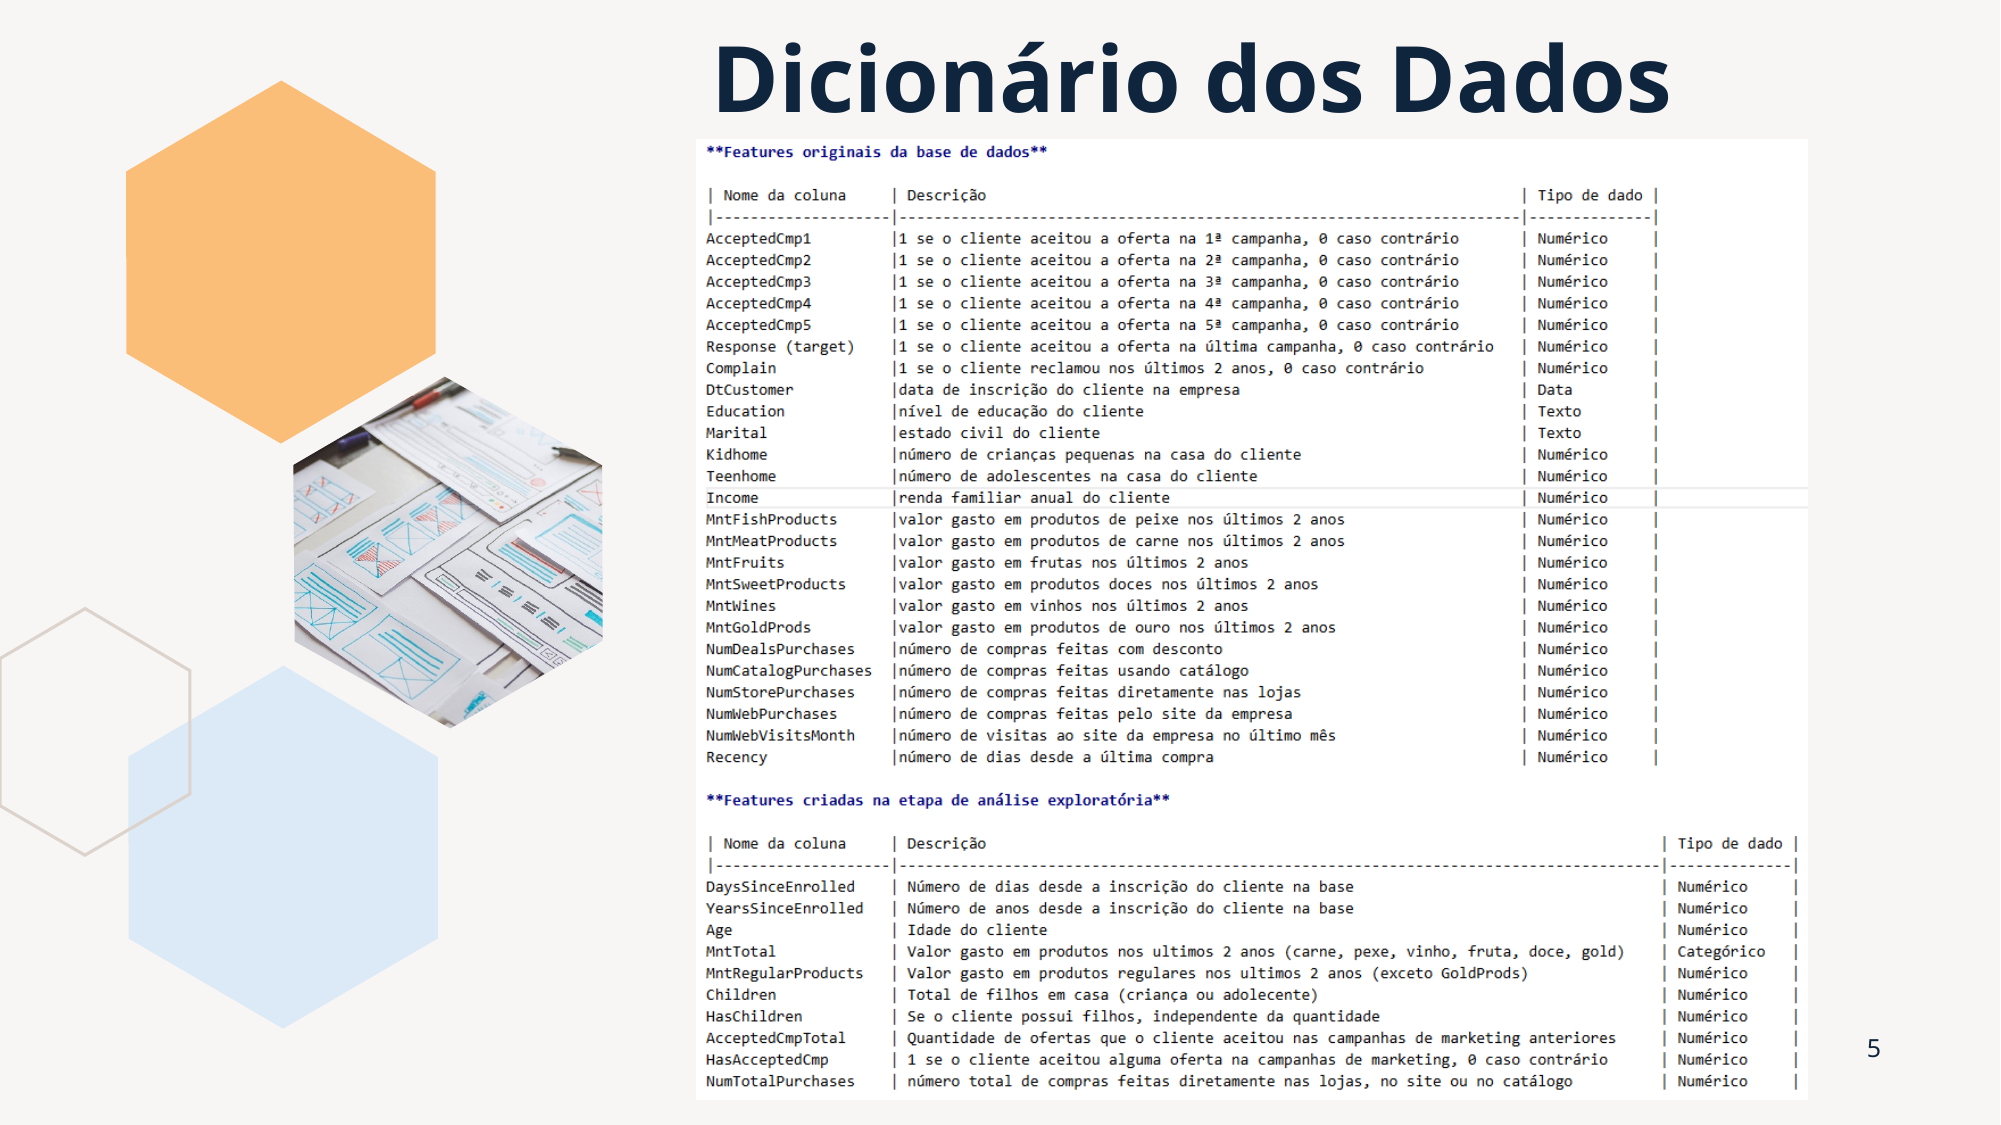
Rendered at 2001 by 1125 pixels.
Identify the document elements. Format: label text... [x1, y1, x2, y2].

slide_number 5 [1836, 1020, 1912, 1080]
title Dicionário dos Dados [696, 17, 1808, 139]
picture [293, 376, 603, 729]
picture [696, 139, 1808, 1100]
